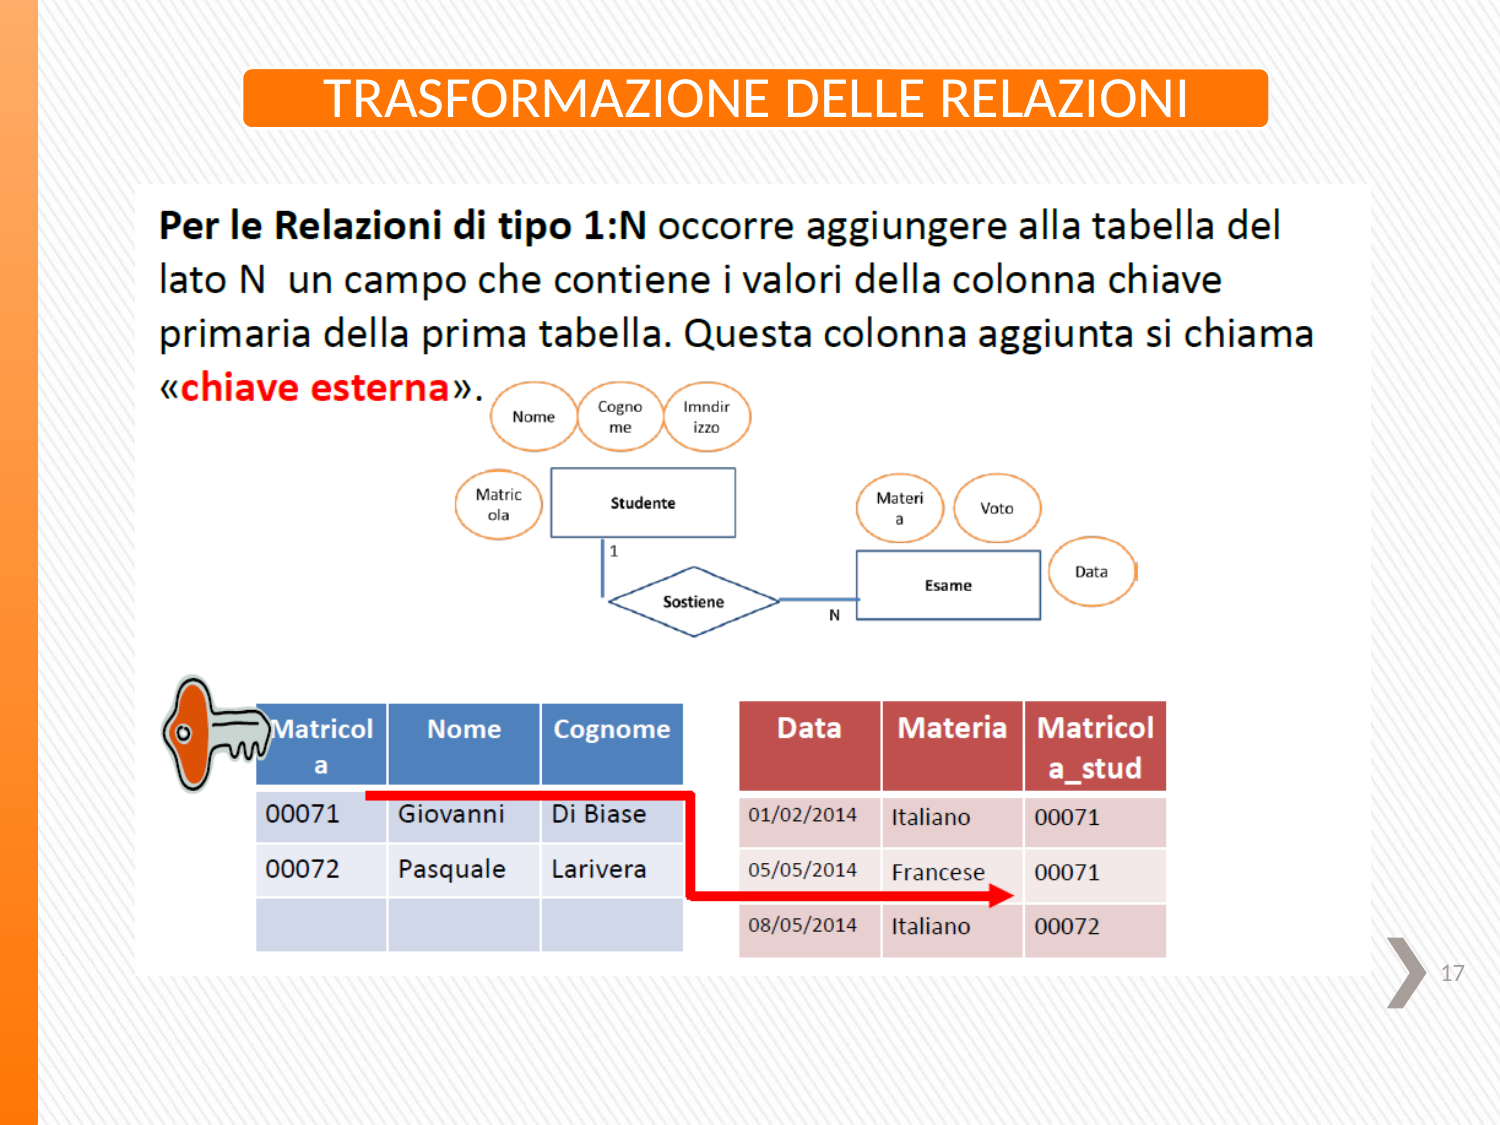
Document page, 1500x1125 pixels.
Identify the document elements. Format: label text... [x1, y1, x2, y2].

slide_number 17 [1425, 941, 1488, 1002]
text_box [241, 67, 1270, 129]
picture [37, 0, 1500, 1125]
